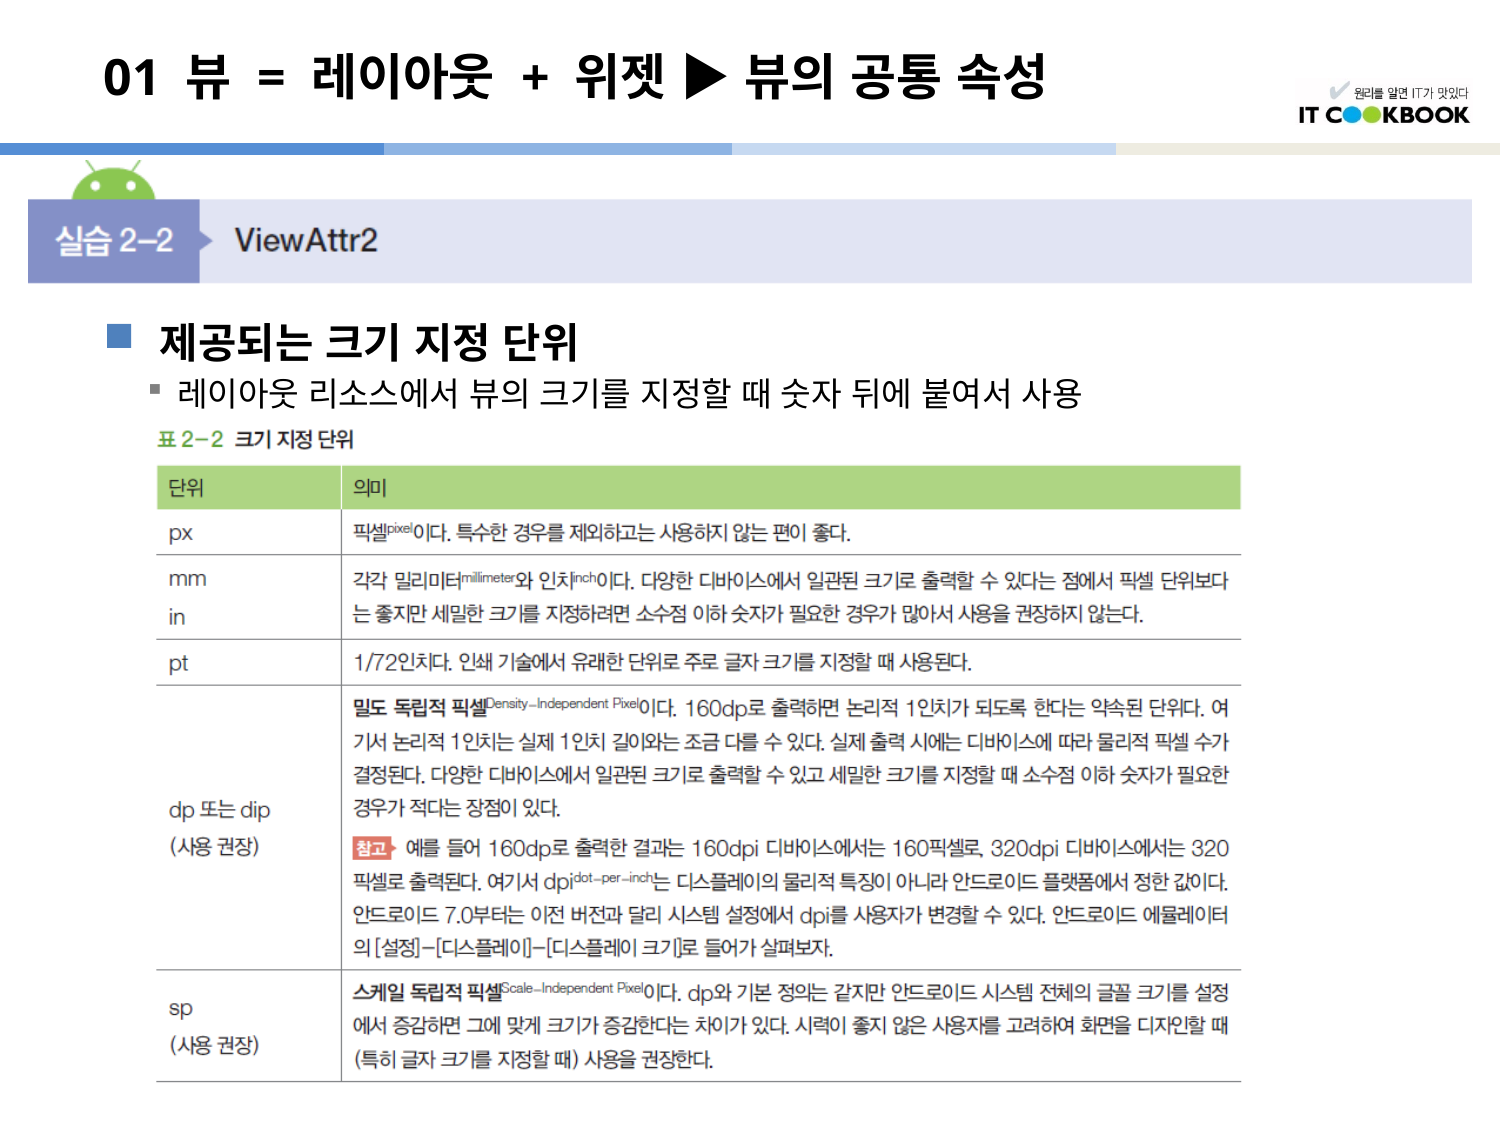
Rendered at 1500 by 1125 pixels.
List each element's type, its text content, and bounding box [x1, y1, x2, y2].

list 제공되는 크기 지정 단위 레이아웃 리소스에서 뷰의 크기를 지정할 때 숫자 뒤에 붙여서 사용 [88, 293, 1436, 1083]
picture [27, 160, 1473, 285]
picture [1295, 78, 1473, 125]
picture [147, 413, 1246, 1094]
title 01 뷰 = 레이아웃 + 위젯 ▶ 뷰의 공통 속성 [88, 30, 1330, 121]
